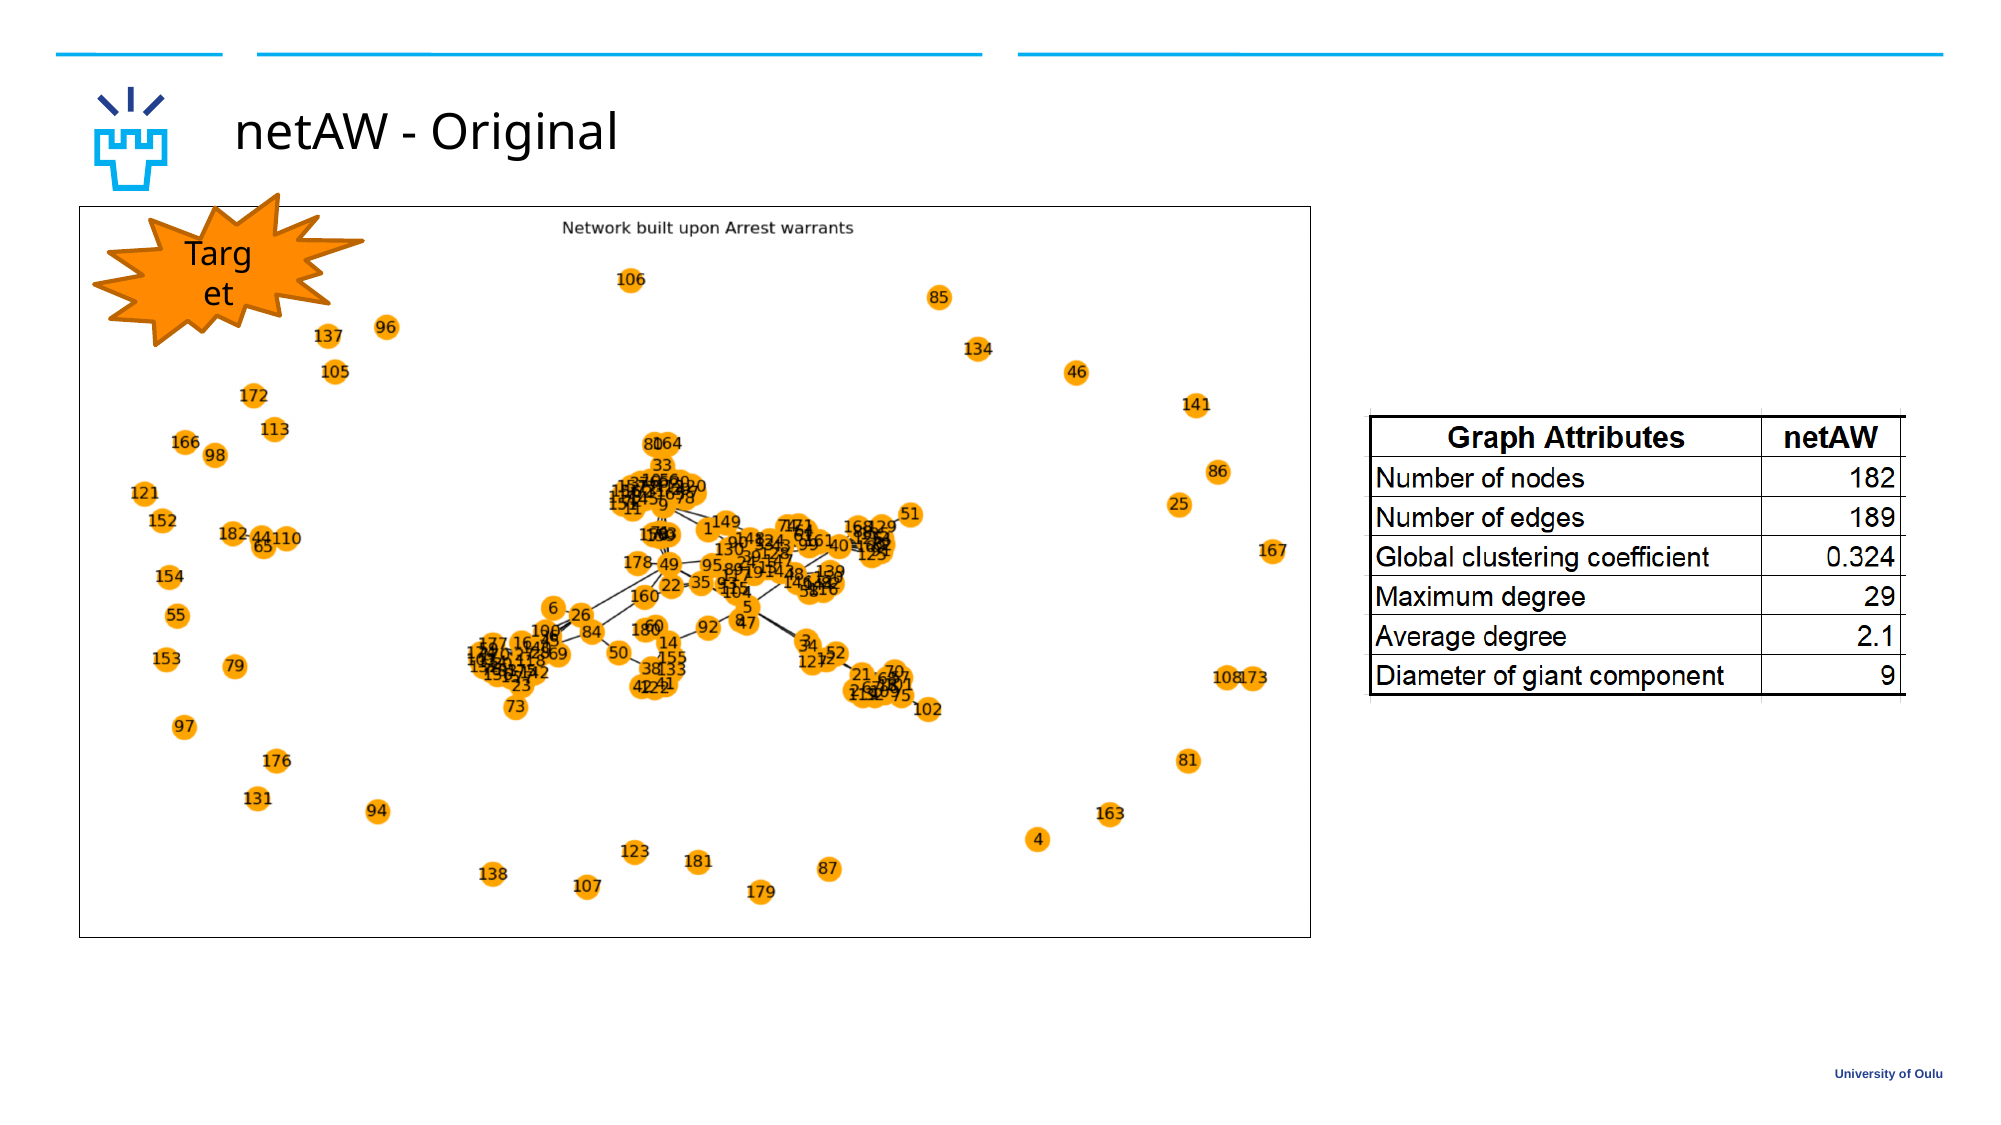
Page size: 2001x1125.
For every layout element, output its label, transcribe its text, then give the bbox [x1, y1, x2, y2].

text_box Target [261, 192, 281, 204]
picture [1364, 408, 1906, 703]
picture [79, 205, 1311, 938]
text_box netAW - Original [220, 92, 1257, 168]
